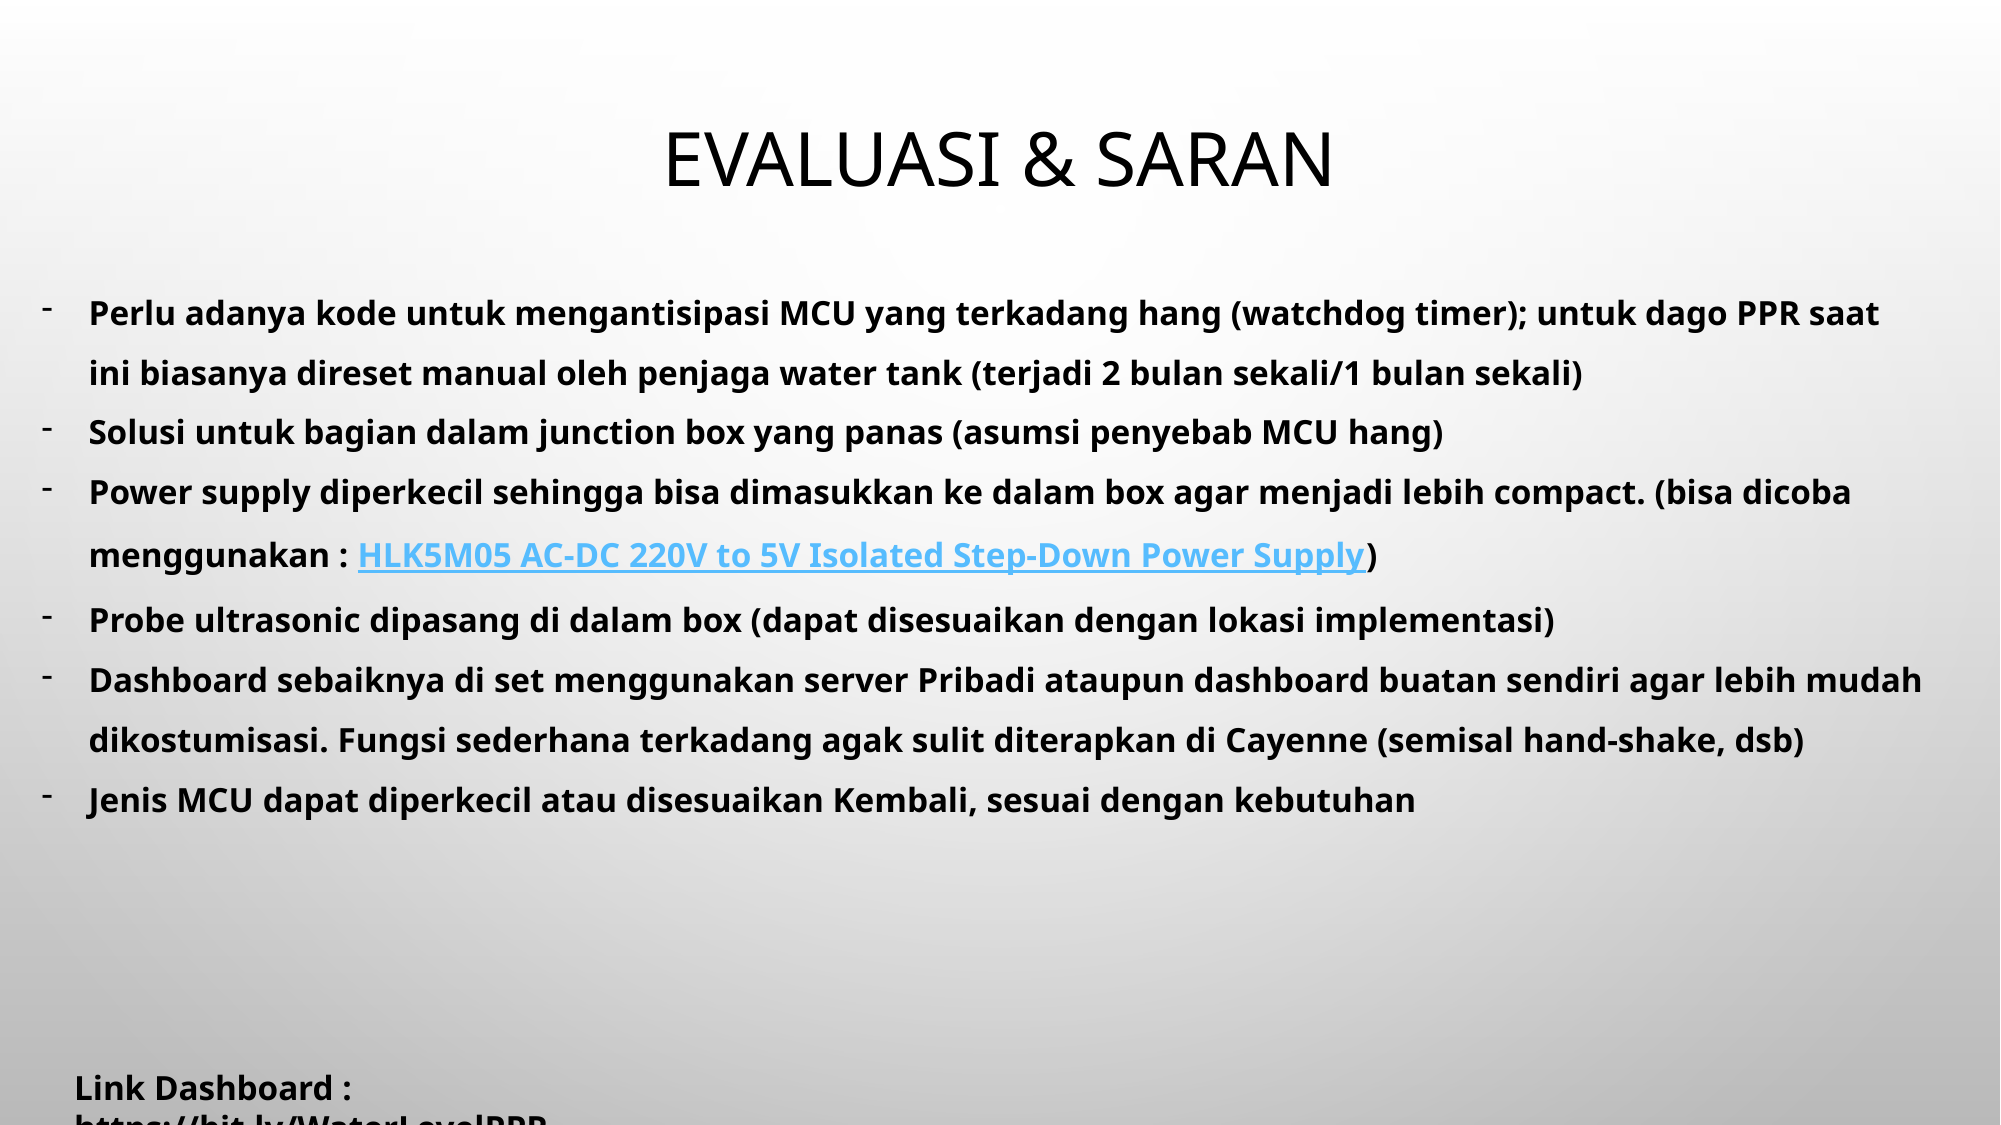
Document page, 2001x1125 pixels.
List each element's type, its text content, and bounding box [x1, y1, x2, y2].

title Evaluasi & saran [149, 101, 1851, 224]
text_box Link Dashboard : https://bit.ly/WaterLevelPPR [59, 1059, 788, 1125]
text_box Perlu adanya kode untuk mengantisipasi MCU yang terkadang hang (watchdog timer); untuk dago PPR saat ini biasanya direset manual oleh penjaga water tank (terjadi 2 bulan sekali/1 bulan sekali) Solusi untuk bagian dalam junction box yang panas (asumsi penyebab MCU hang) Power supply diperkecil sehingga bisa dimasukkan ke dalam box agar menjadi lebih compact. (bisa dicoba menggunakan : HLK5M05 AC-DC 220V to 5V Isolated Step-Down Power Supply) Probe ultrasonic dipasang di dalam box (dapat disesuaikan dengan lokasi implementasi) Dashboard sebaiknya di set menggunakan server Pribadi ataupun dashboard buatan sendiri agar lebih mudah dikostumisasi. Fungsi sederhana terkadang agak sulit diterapkan di Cayenne (semisal hand-shake, dsb) Jenis MCU dapat diperkecil atau disesuaikan Kembali, sesuai dengan kebutuhan [26, 264, 1948, 827]
picture [0, 0, 2000, 1125]
